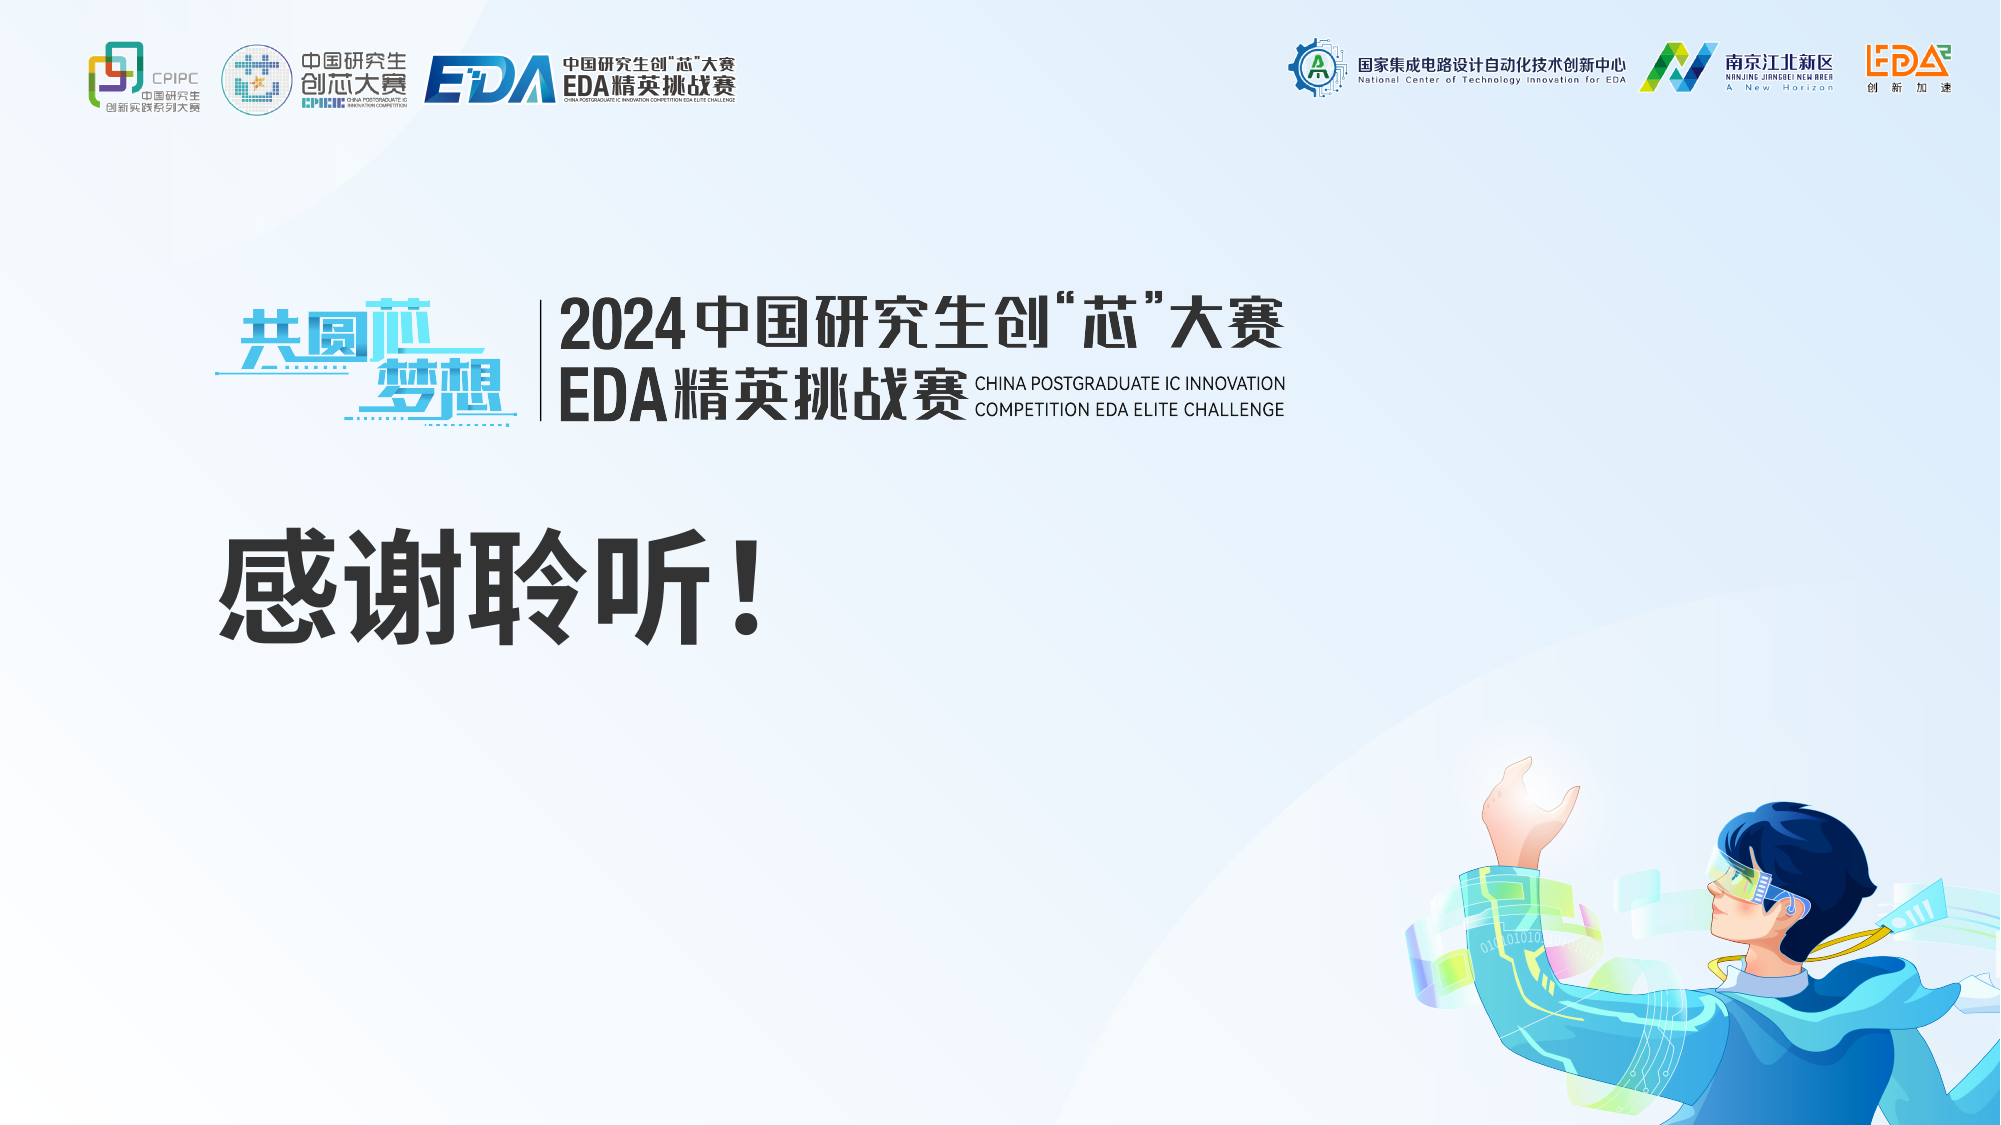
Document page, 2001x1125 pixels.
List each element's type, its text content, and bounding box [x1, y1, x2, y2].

picture [1283, 18, 1837, 113]
title 感谢聆听！ [215, 447, 1096, 747]
picture [422, 53, 738, 105]
picture [79, 18, 206, 131]
picture [1861, 18, 1953, 117]
picture [215, 286, 1287, 447]
picture [219, 18, 410, 137]
picture [1285, 574, 2000, 1125]
